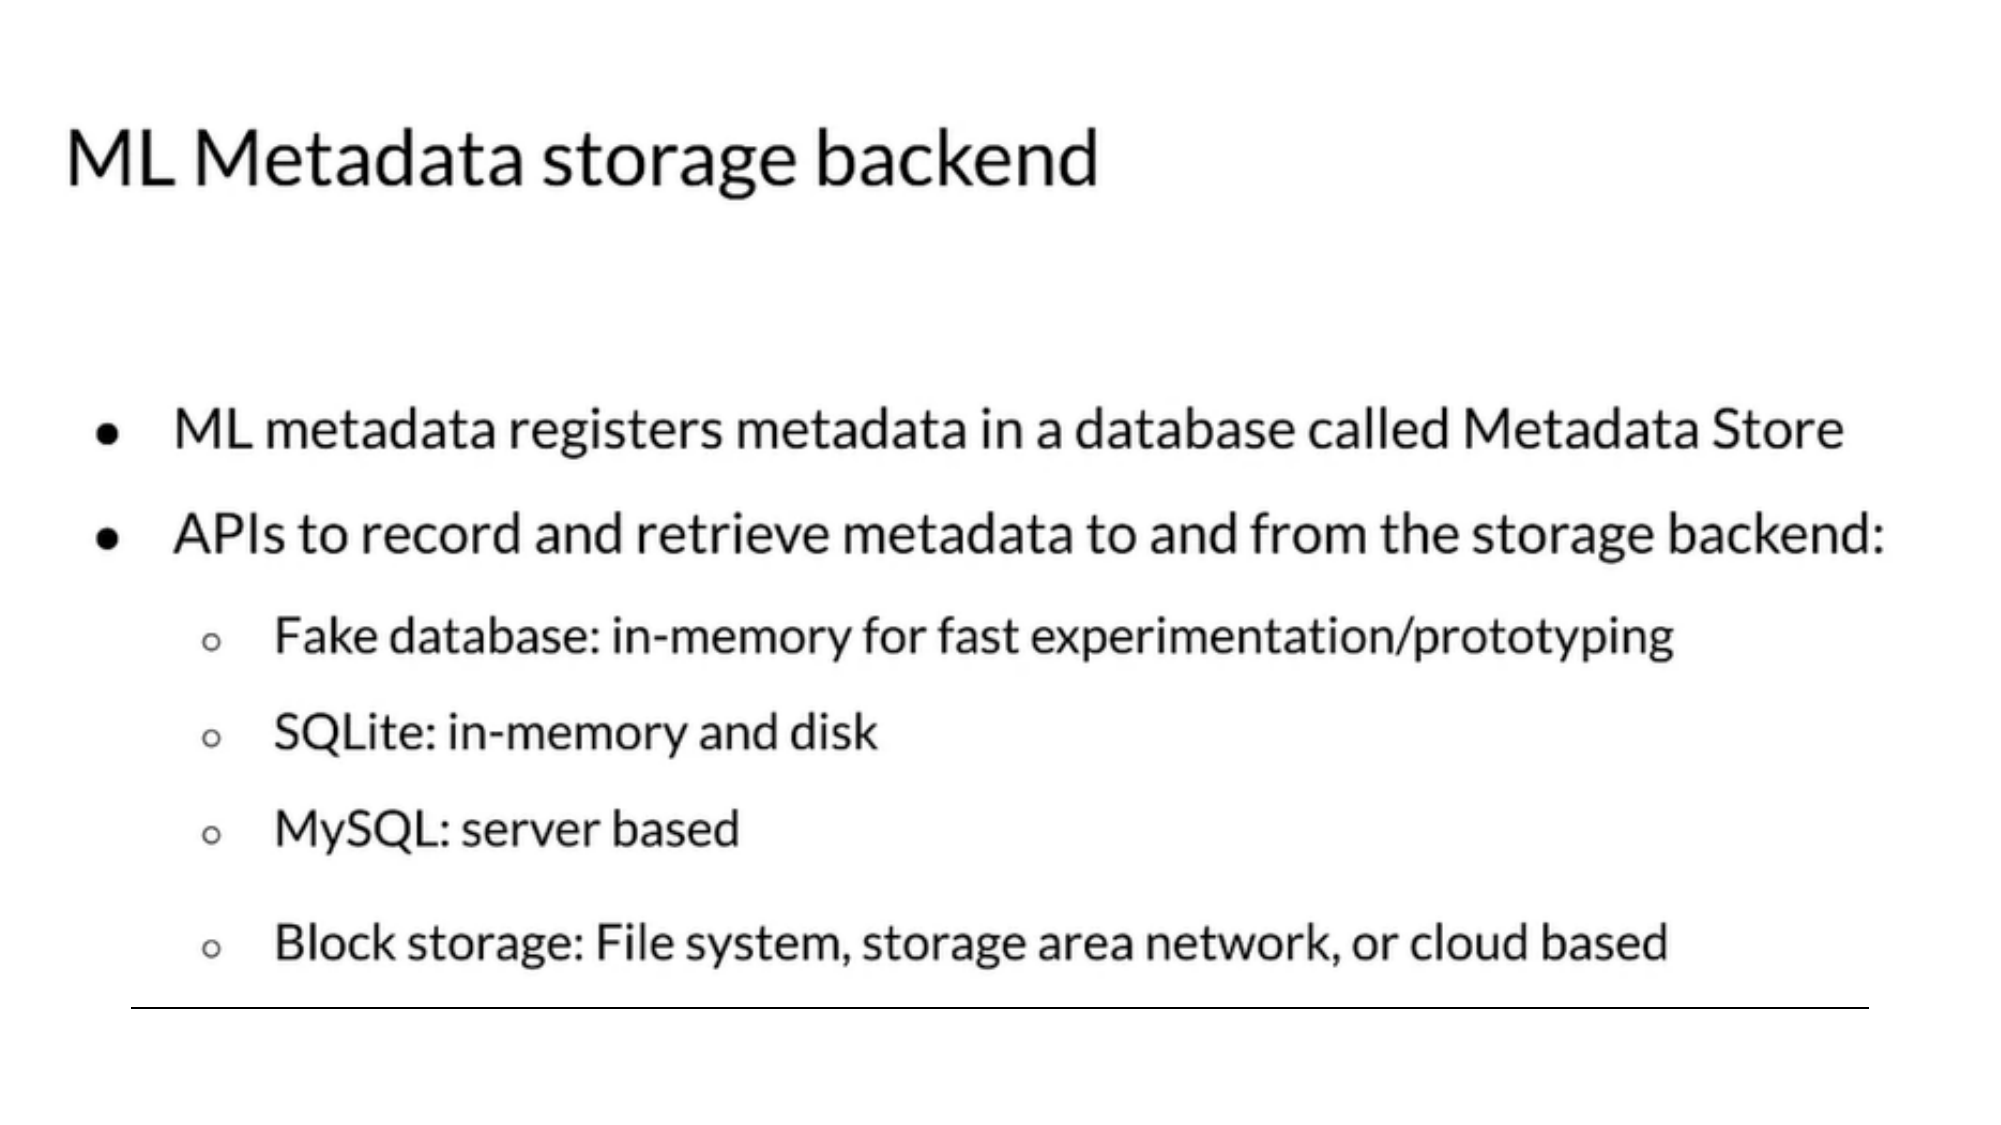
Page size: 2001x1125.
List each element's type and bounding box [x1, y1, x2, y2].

list [0, 100, 1992, 983]
